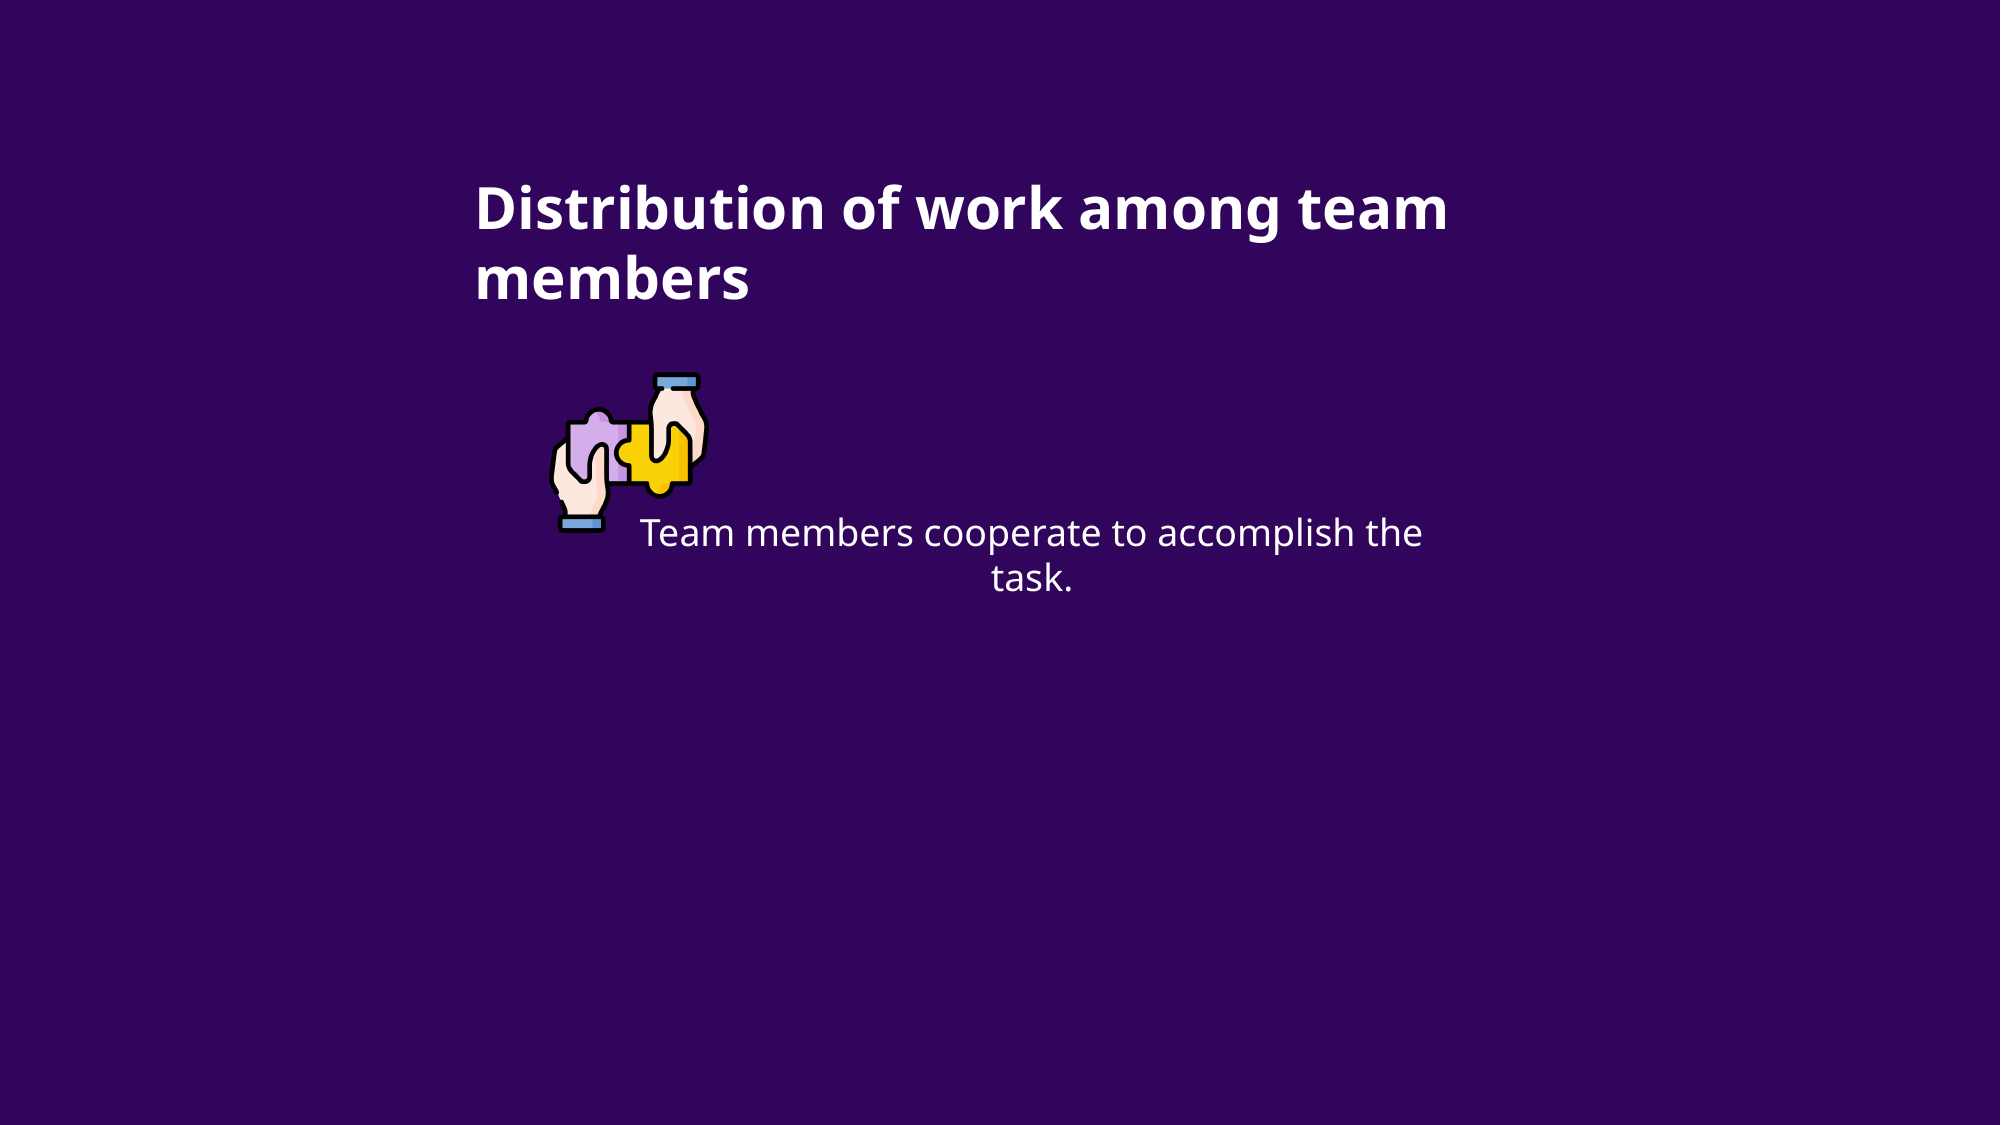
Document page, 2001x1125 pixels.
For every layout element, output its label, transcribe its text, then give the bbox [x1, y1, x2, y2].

text_box Distribution of work among team members [459, 163, 1615, 319]
text_box Team members cooperate to accomplish the task. [600, 501, 1464, 607]
picture [548, 372, 709, 533]
